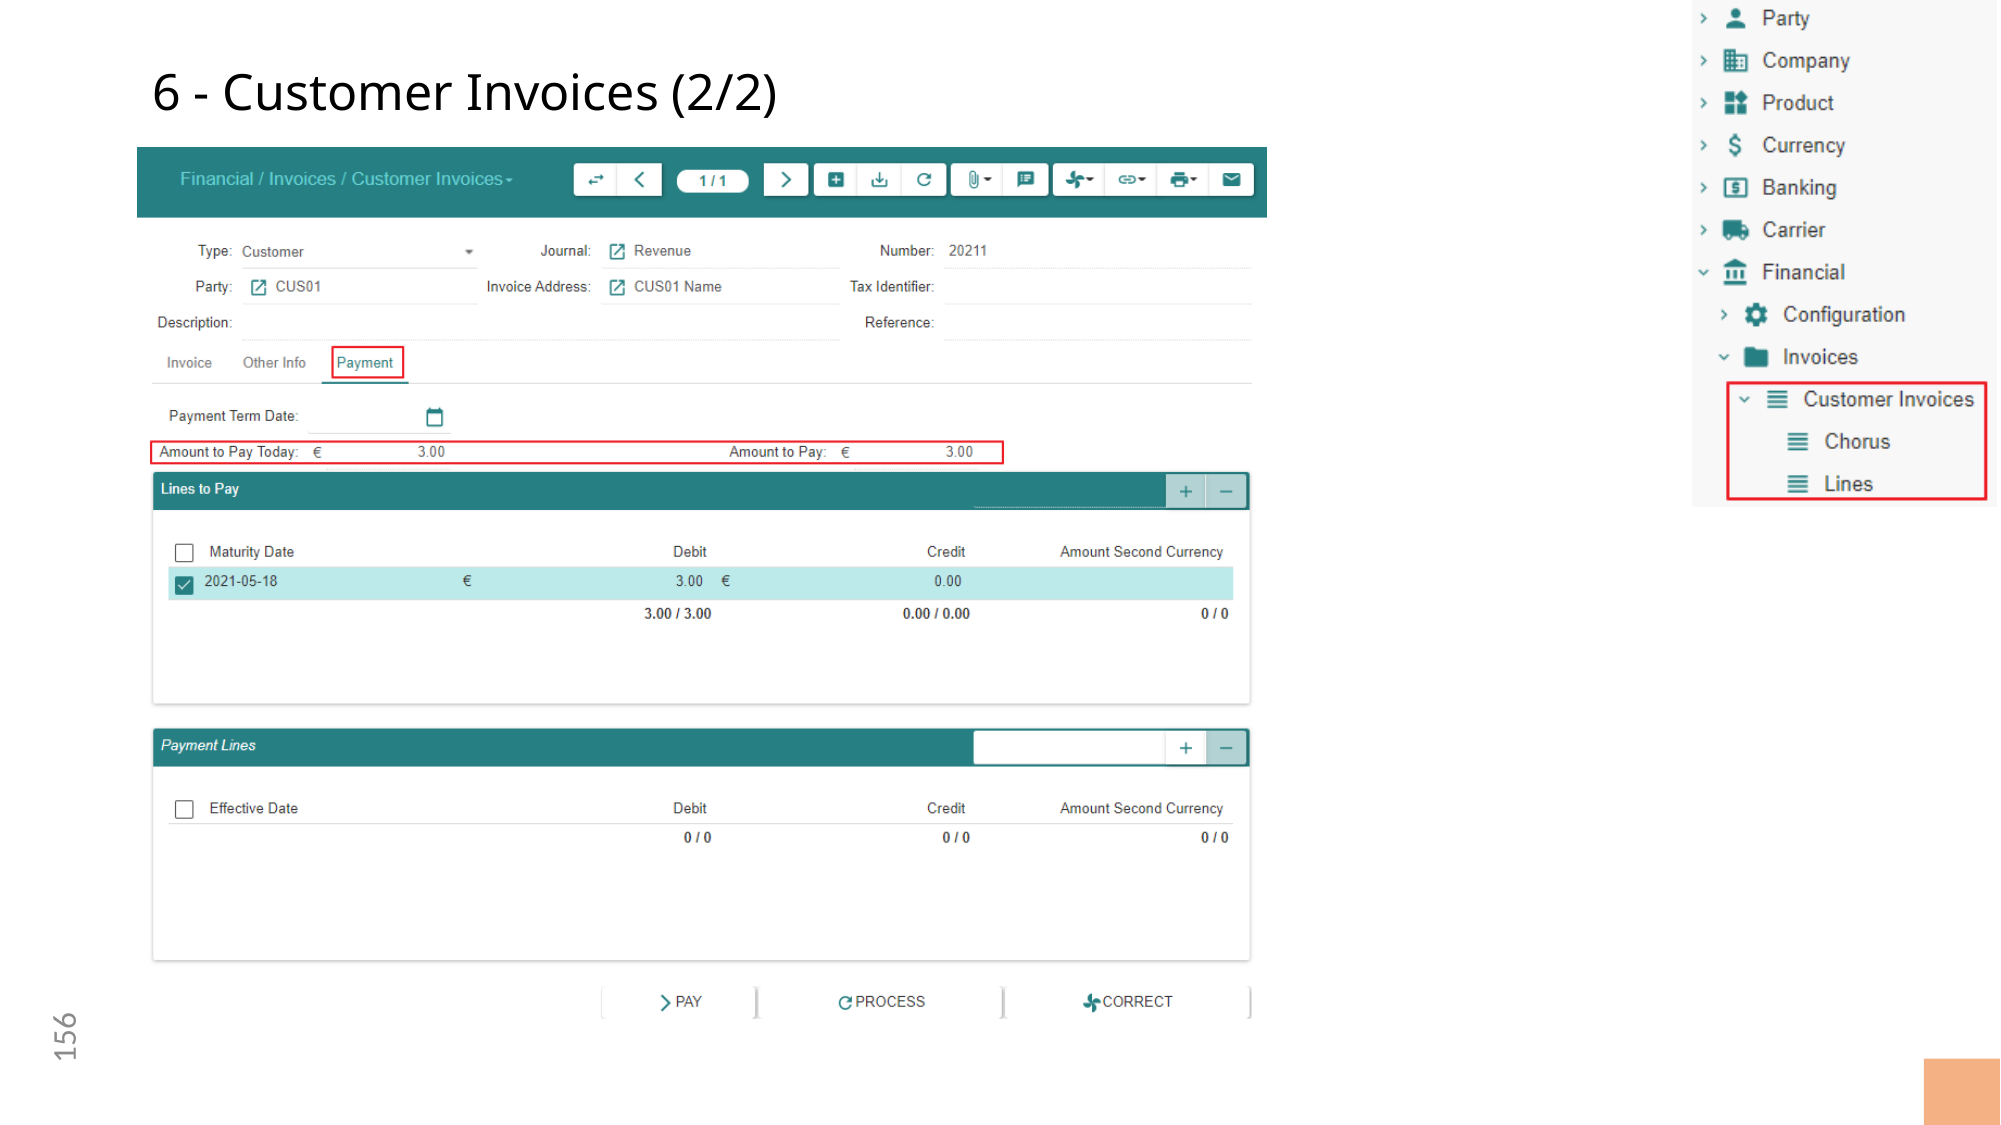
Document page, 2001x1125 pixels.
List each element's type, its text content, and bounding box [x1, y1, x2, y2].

title 6 - Customer Invoices (2/2) [137, 59, 1692, 136]
picture [137, 147, 1267, 1034]
text_box [1923, 1058, 2000, 1125]
slide_number 156 [32, 969, 93, 1108]
picture [1692, 0, 1997, 507]
